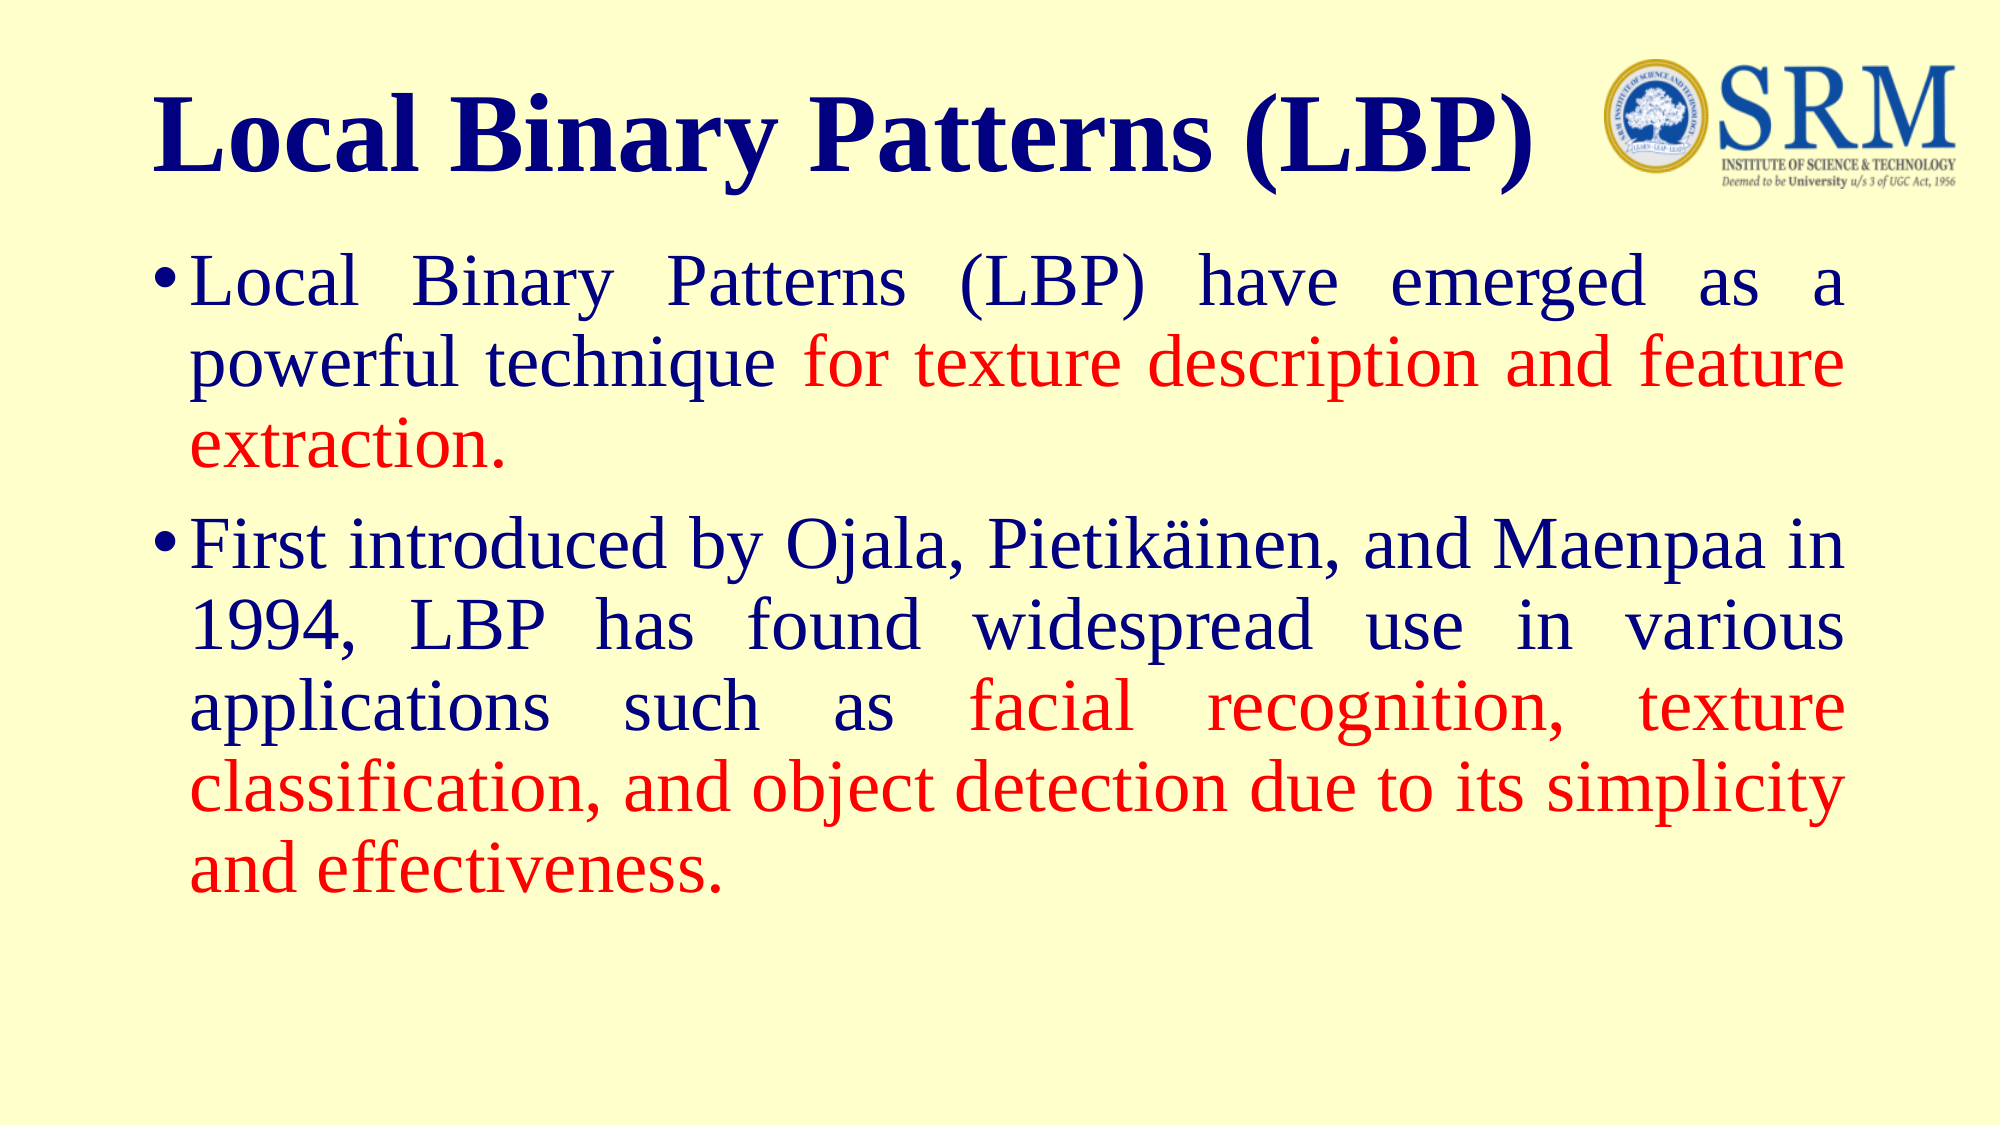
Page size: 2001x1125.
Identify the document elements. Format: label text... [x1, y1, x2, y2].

title Local Binary Patterns (LBP) [137, 59, 1594, 211]
picture [1604, 59, 1956, 189]
list Local Binary Patterns (LBP) have emerged as a powerful technique for texture description and feature extraction. First introduced by Ojala, Pietikäinen, and Maenpaa in 1994, LBP has found widespread use in various applications such as facial recognition, texture classification, and object detection due to its simplicity and effectiveness. [137, 232, 1863, 1016]
